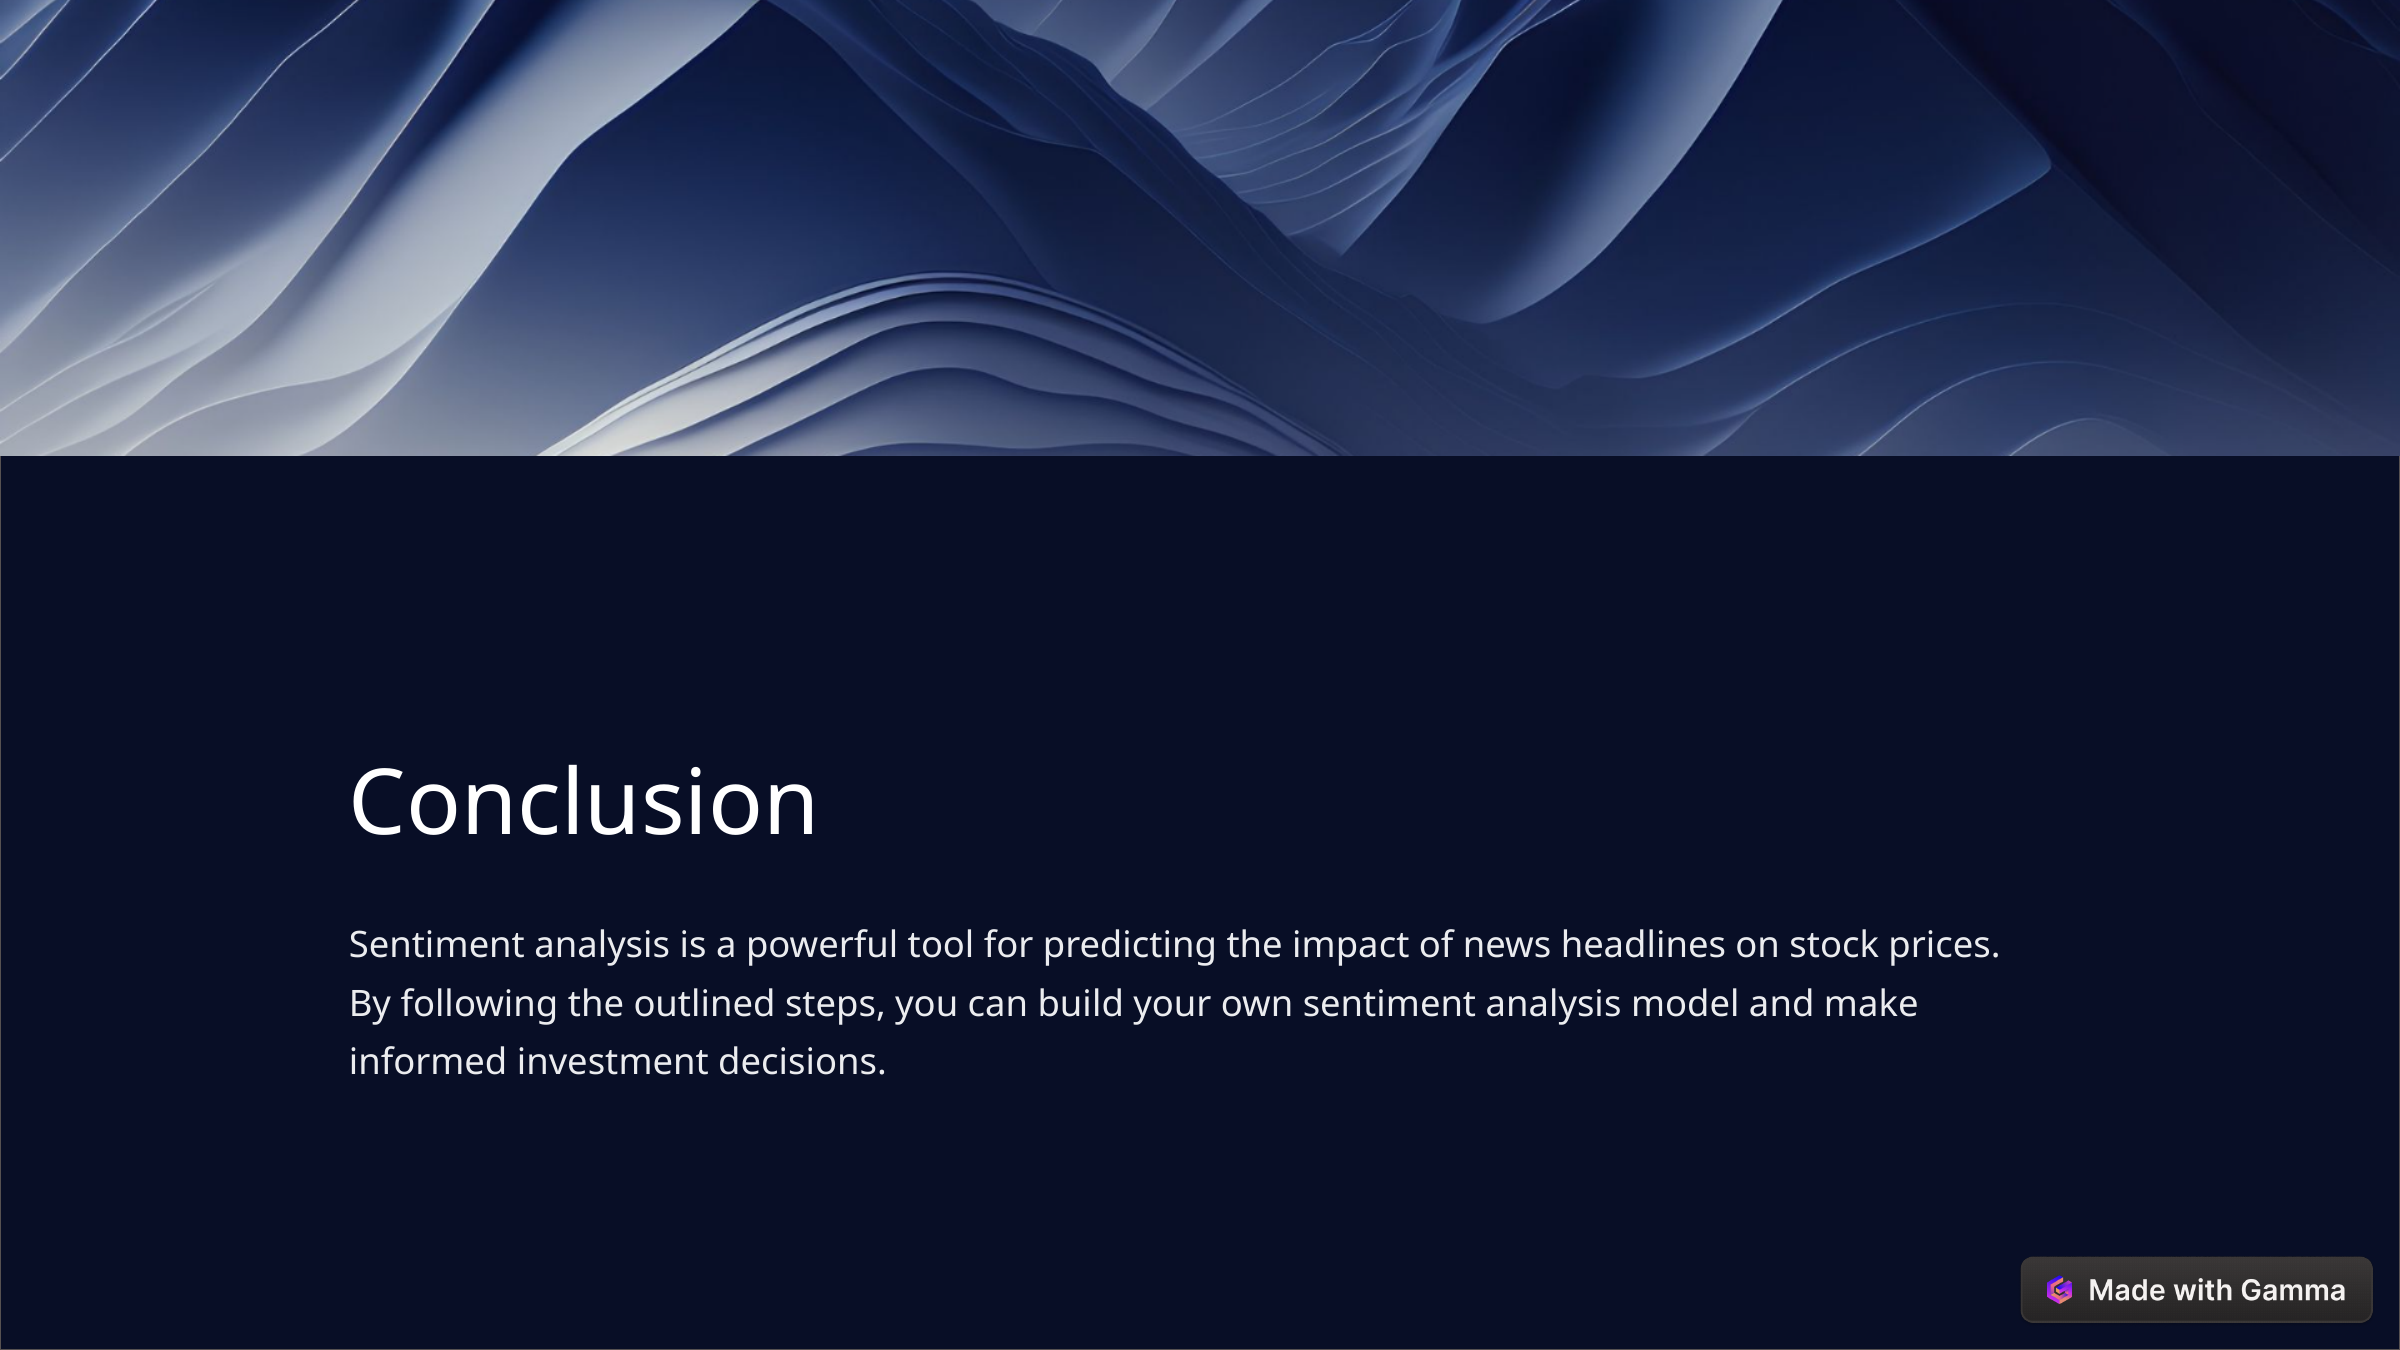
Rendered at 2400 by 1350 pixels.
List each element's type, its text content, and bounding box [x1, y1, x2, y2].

text_box [0, 456, 2400, 1350]
picture [2008, 1244, 2385, 1335]
text_box Sentiment analysis is a powerful tool for predicting the impact of news headlines on stock prices. By following the outlined steps, you can build your own sentiment analysis model and make informed investment decisions. [334, 899, 2066, 1075]
picture [0, 0, 2400, 456]
text_box Conclusion [334, 731, 1064, 845]
